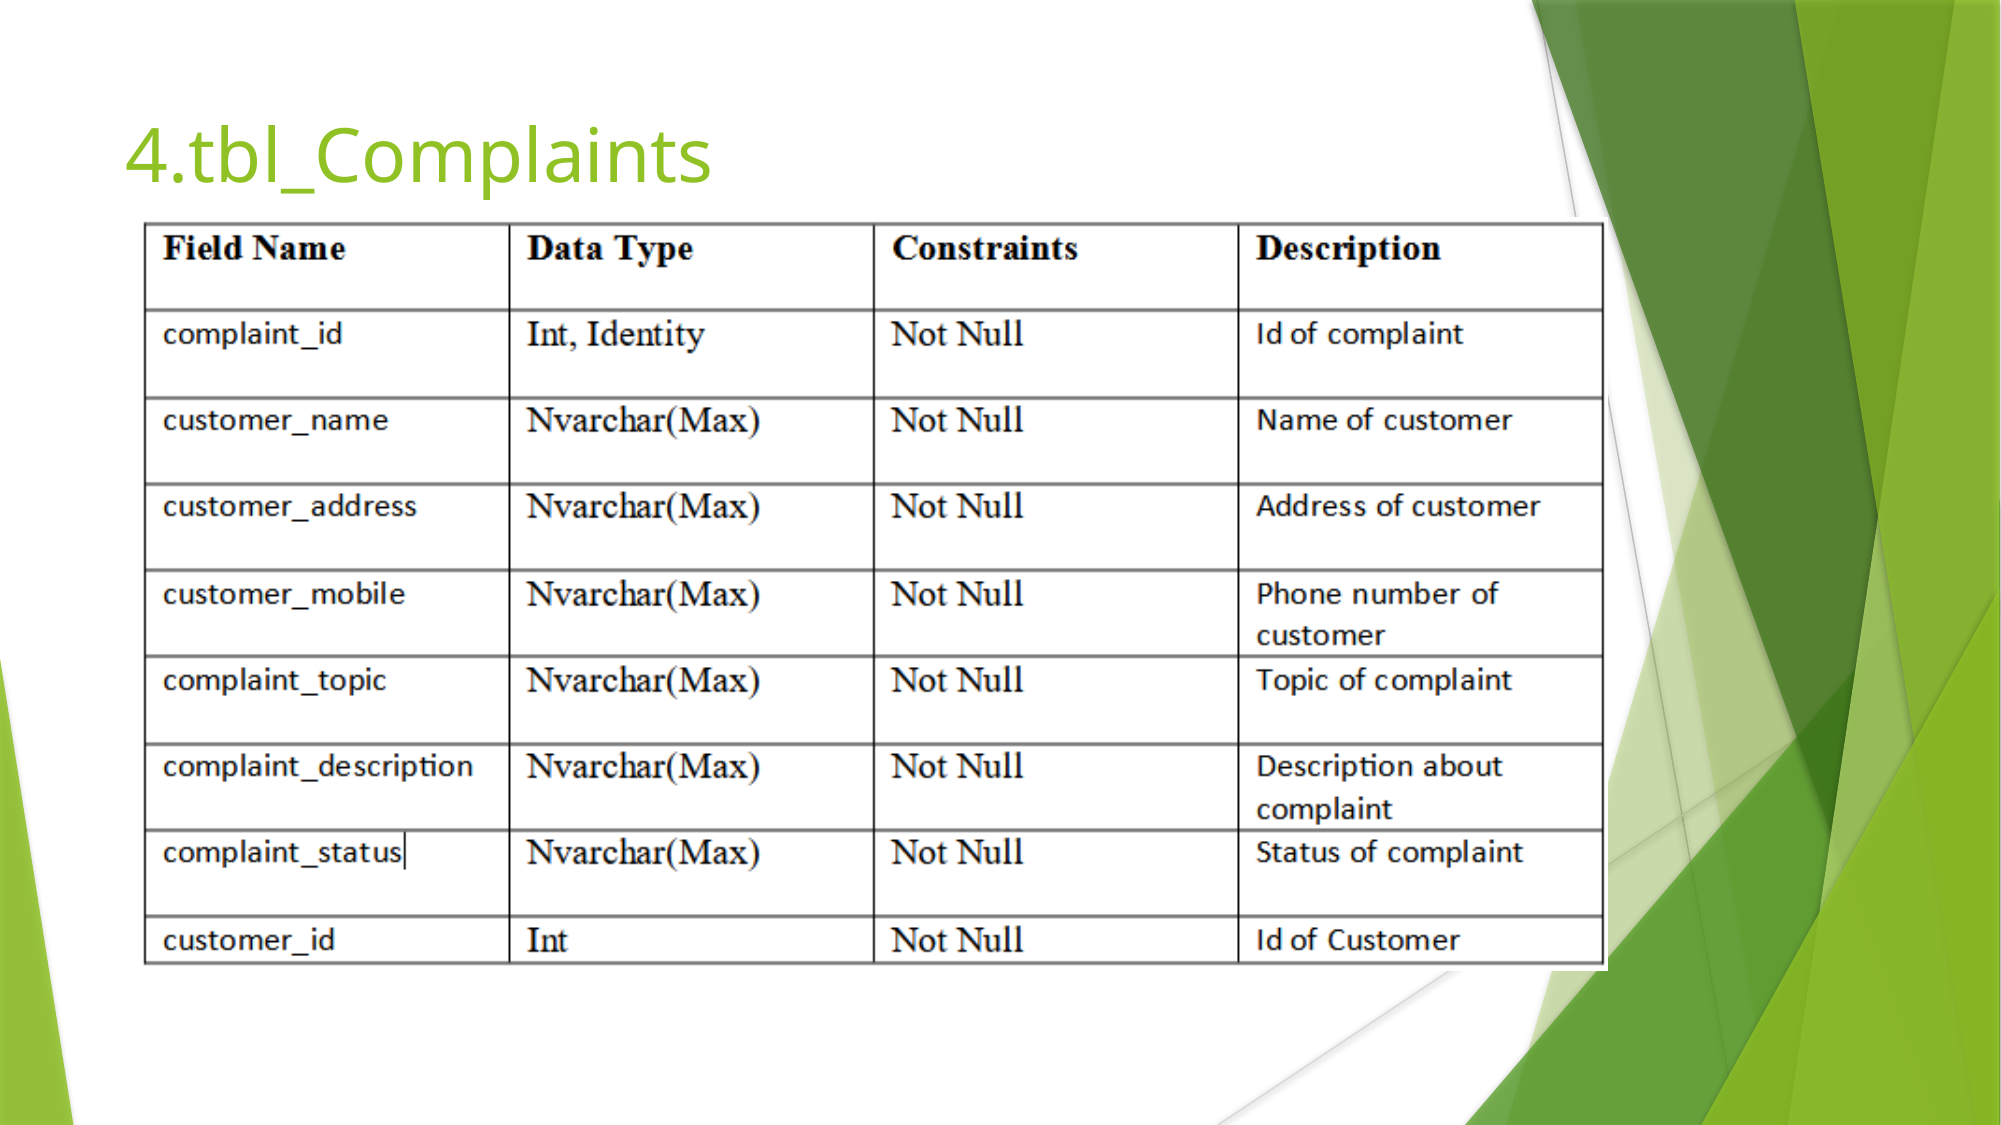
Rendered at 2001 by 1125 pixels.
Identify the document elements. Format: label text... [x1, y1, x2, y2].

title 4.tbl_Complaints [111, 99, 1522, 317]
picture [136, 217, 1608, 971]
